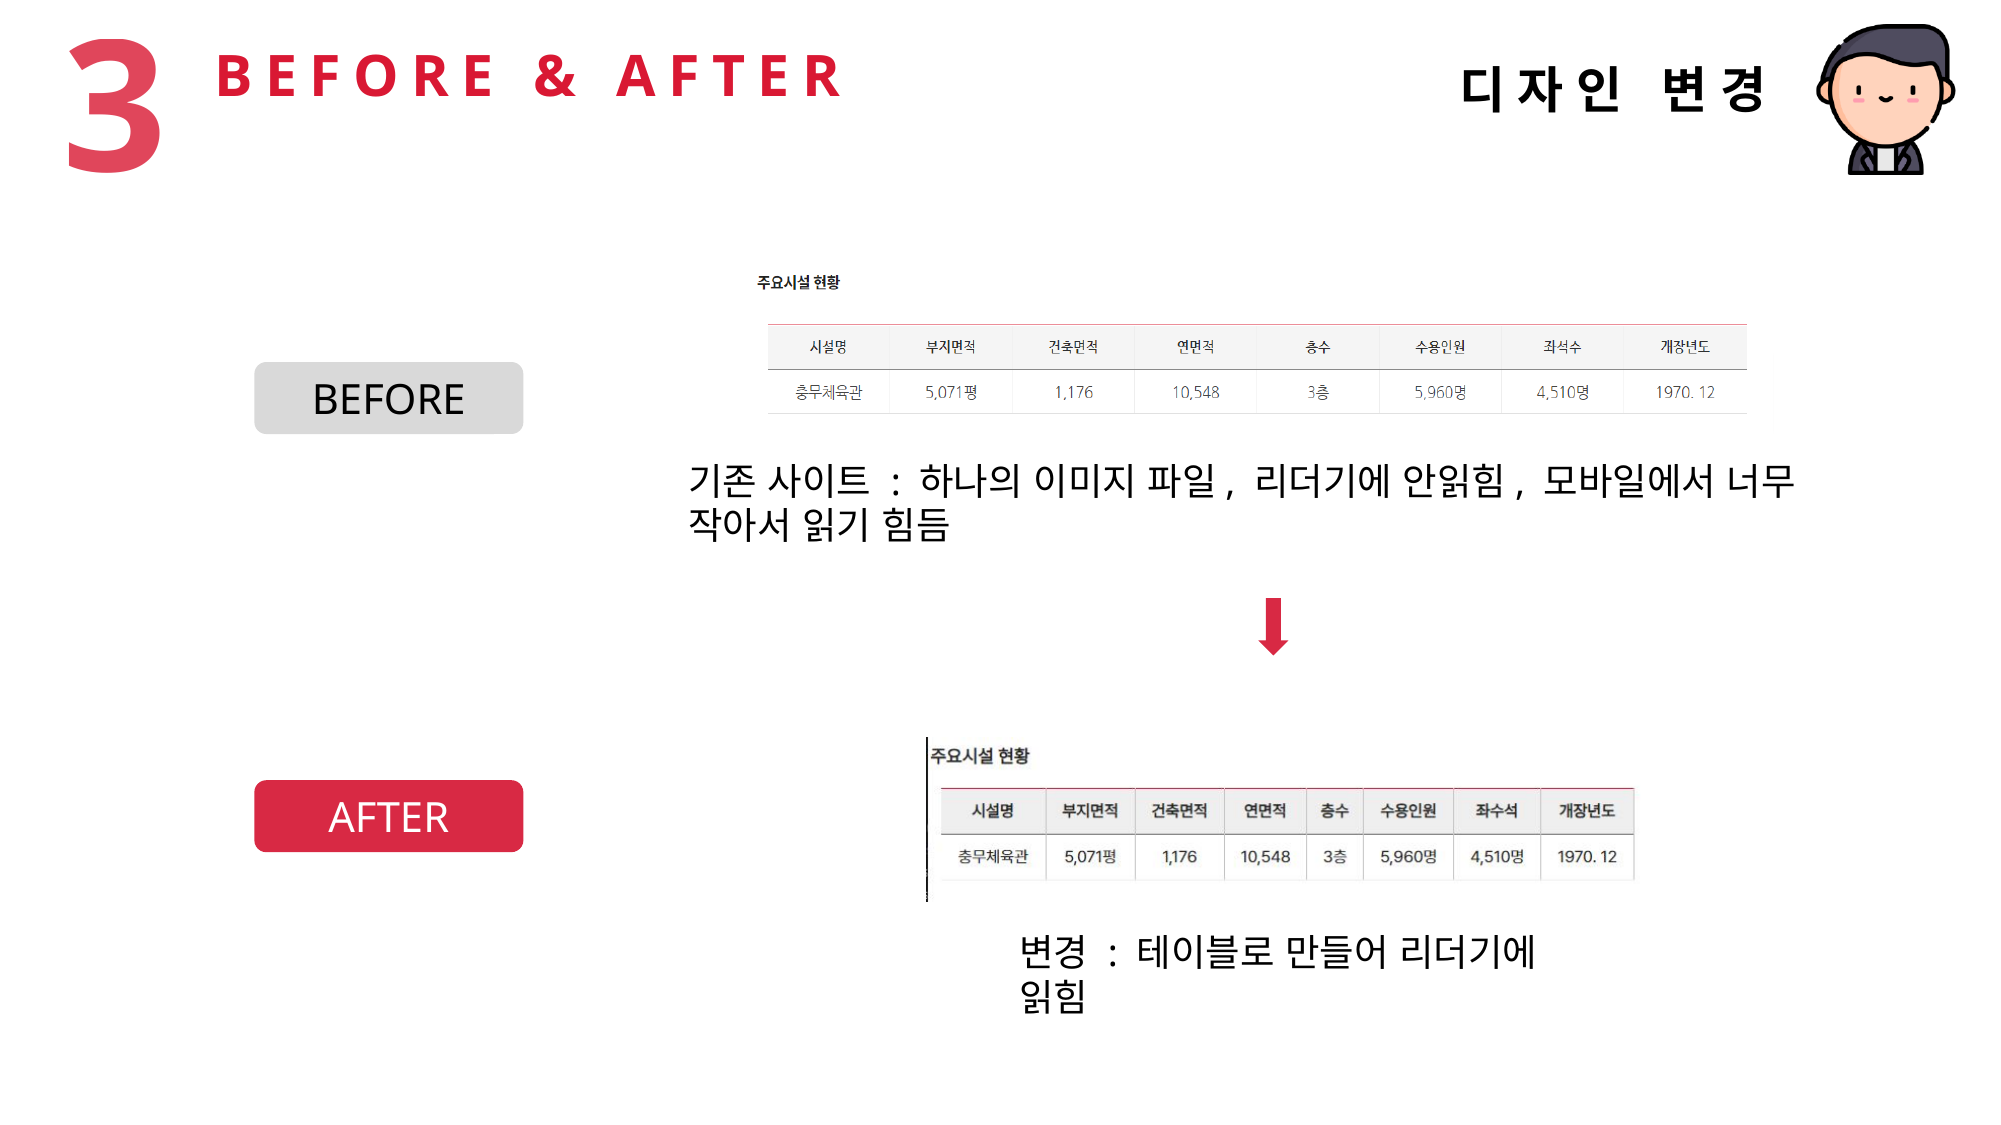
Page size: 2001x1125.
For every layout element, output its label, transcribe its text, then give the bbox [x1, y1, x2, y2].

picture [1810, 24, 1961, 176]
text_box AFTER [253, 779, 525, 854]
text_box 3 [47, 0, 242, 216]
text_box [1255, 597, 1291, 657]
text_box 기존 사이트 : 하나의 이미지 파일, 리더기에 안읽힘, 모바일에서 너무 작아서 읽기 힘듬 [673, 450, 1844, 555]
text_box 디자인 변경 [1423, 34, 1810, 151]
text_box BEFORE & AFTER [199, 17, 870, 139]
text_box BEFORE [253, 360, 525, 436]
picture [743, 238, 1774, 455]
picture [926, 736, 1671, 902]
text_box 변경 : 테이블로 만들어 리더기에 읽힘 [1004, 922, 1593, 1027]
